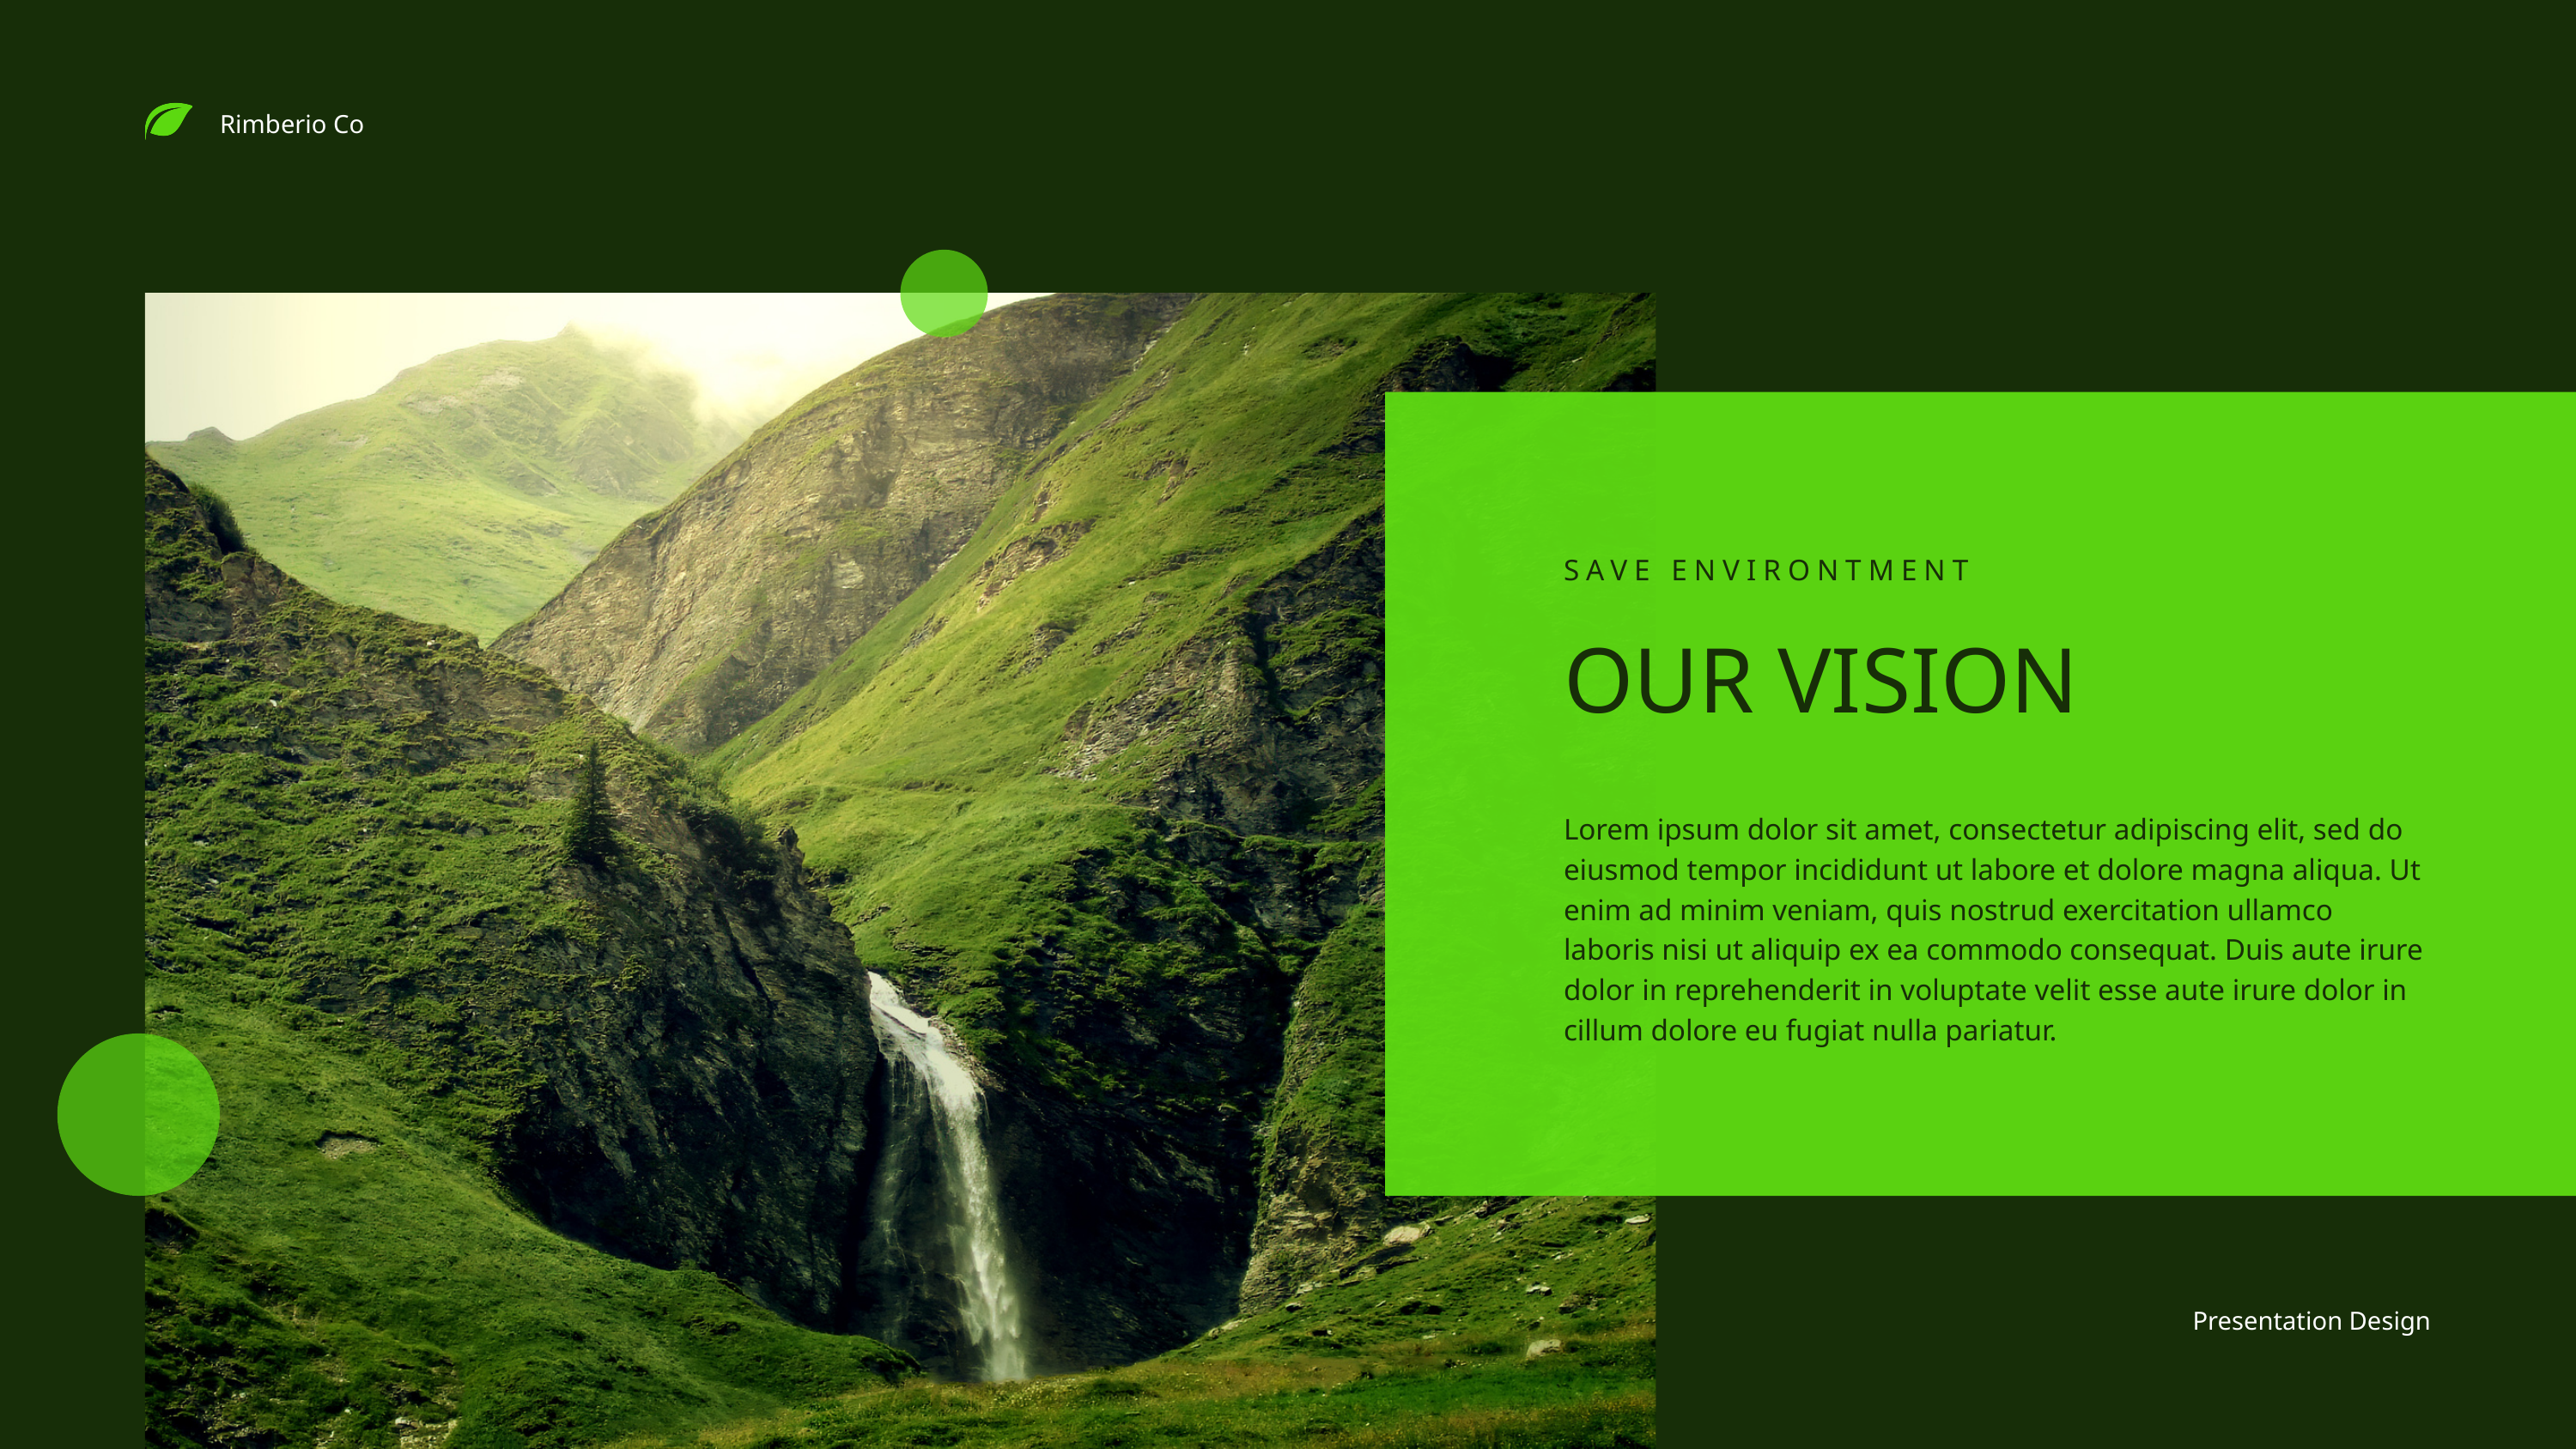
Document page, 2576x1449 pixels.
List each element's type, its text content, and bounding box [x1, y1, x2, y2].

text_box [144, 100, 193, 145]
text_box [57, 1033, 221, 1197]
text_box Presentation Design [2123, 1300, 2432, 1335]
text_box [900, 249, 988, 337]
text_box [1384, 391, 2576, 1197]
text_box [144, 293, 1656, 1449]
text_box Rimberio Co [219, 103, 463, 139]
